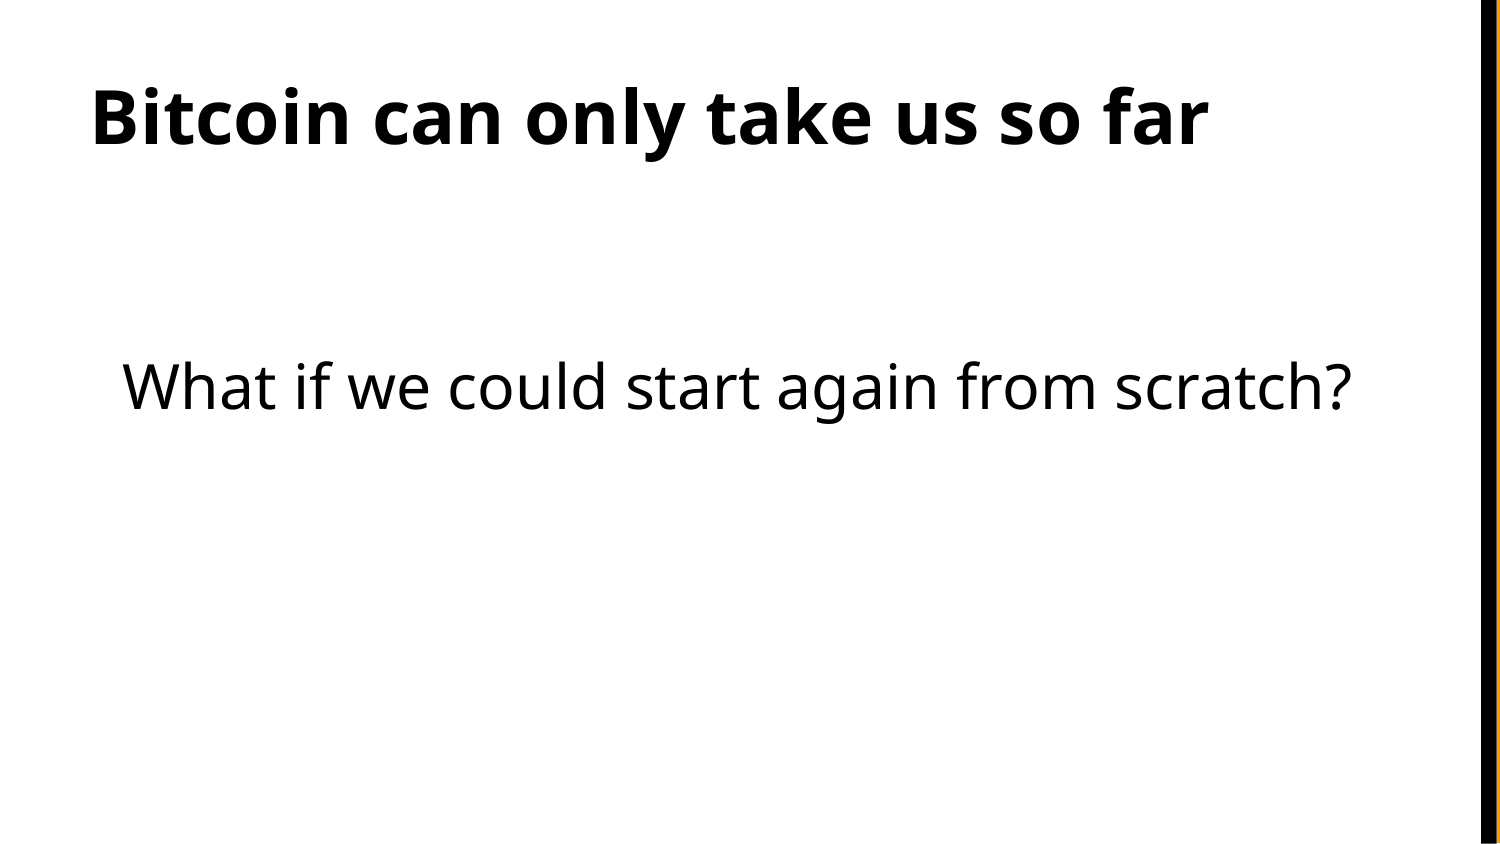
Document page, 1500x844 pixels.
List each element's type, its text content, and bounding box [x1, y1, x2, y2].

text_box What if we could start again from scratch? [41, 196, 1452, 792]
text_box Bitcoin can only take us so far [74, 33, 1452, 175]
